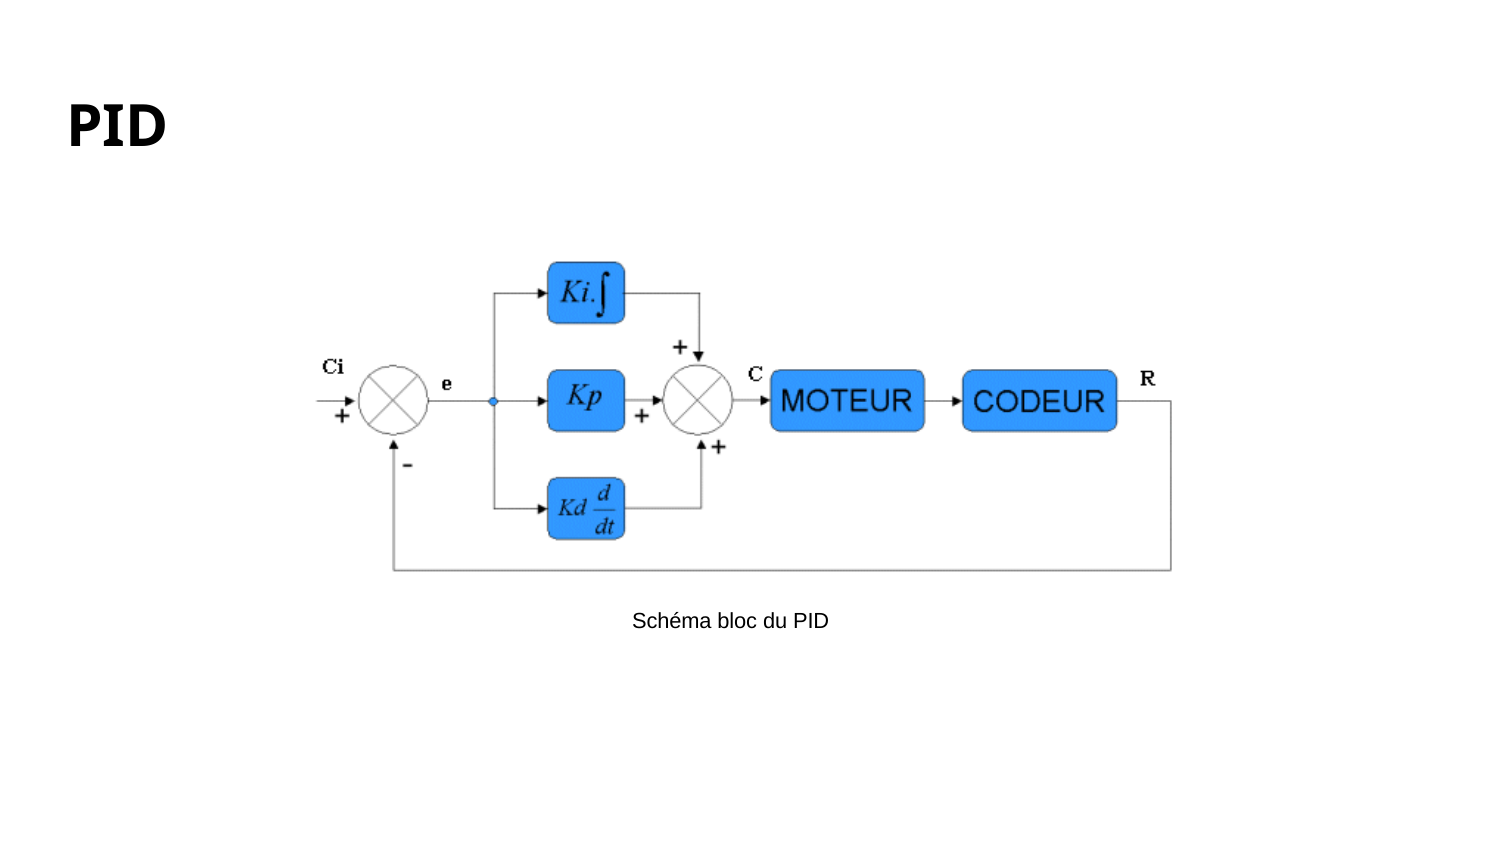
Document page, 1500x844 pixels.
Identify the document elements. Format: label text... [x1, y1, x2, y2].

text_box Schéma bloc du PID [617, 599, 1087, 641]
title PID [51, 72, 1449, 167]
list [306, 253, 1191, 580]
